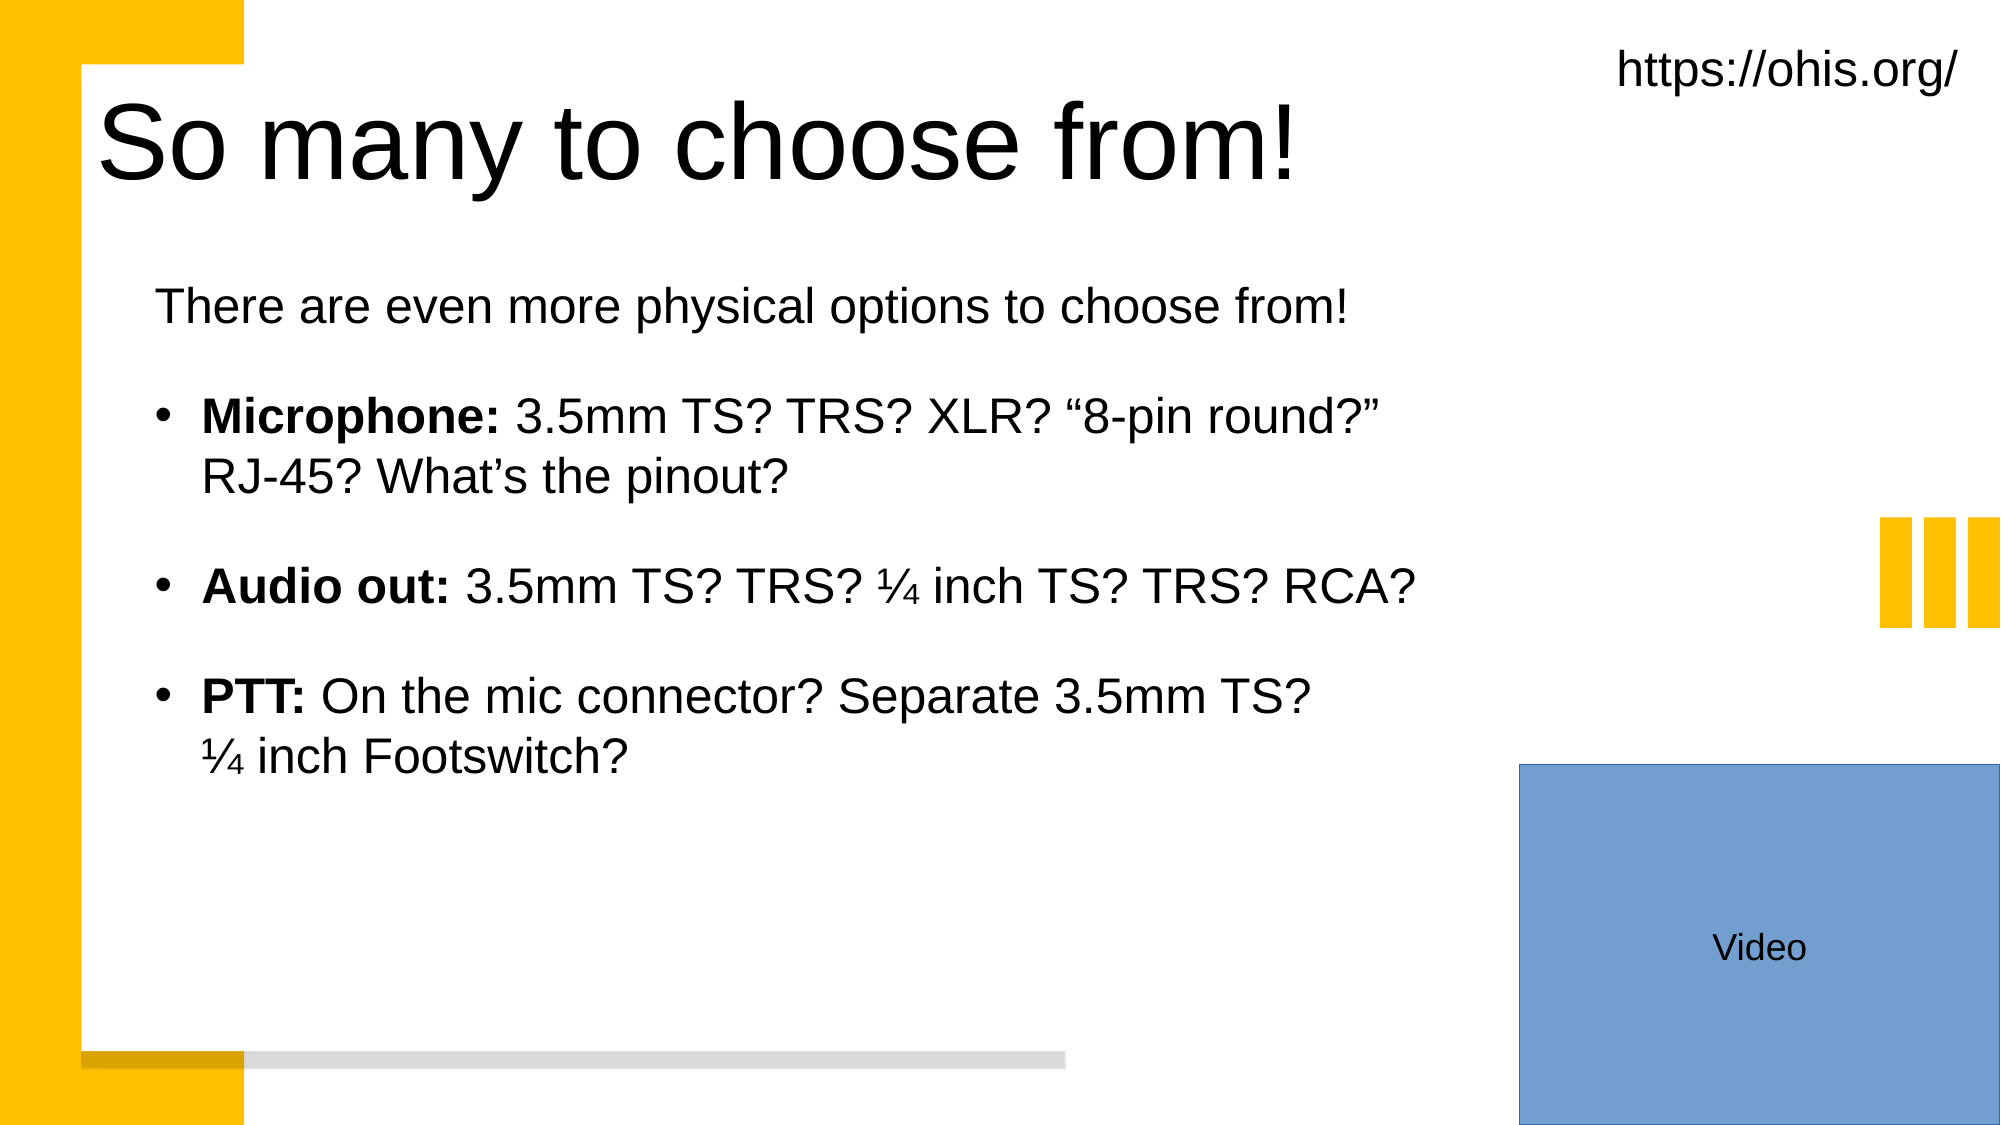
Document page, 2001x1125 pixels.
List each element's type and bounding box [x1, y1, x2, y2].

text_box [0, 0, 2000, 1125]
